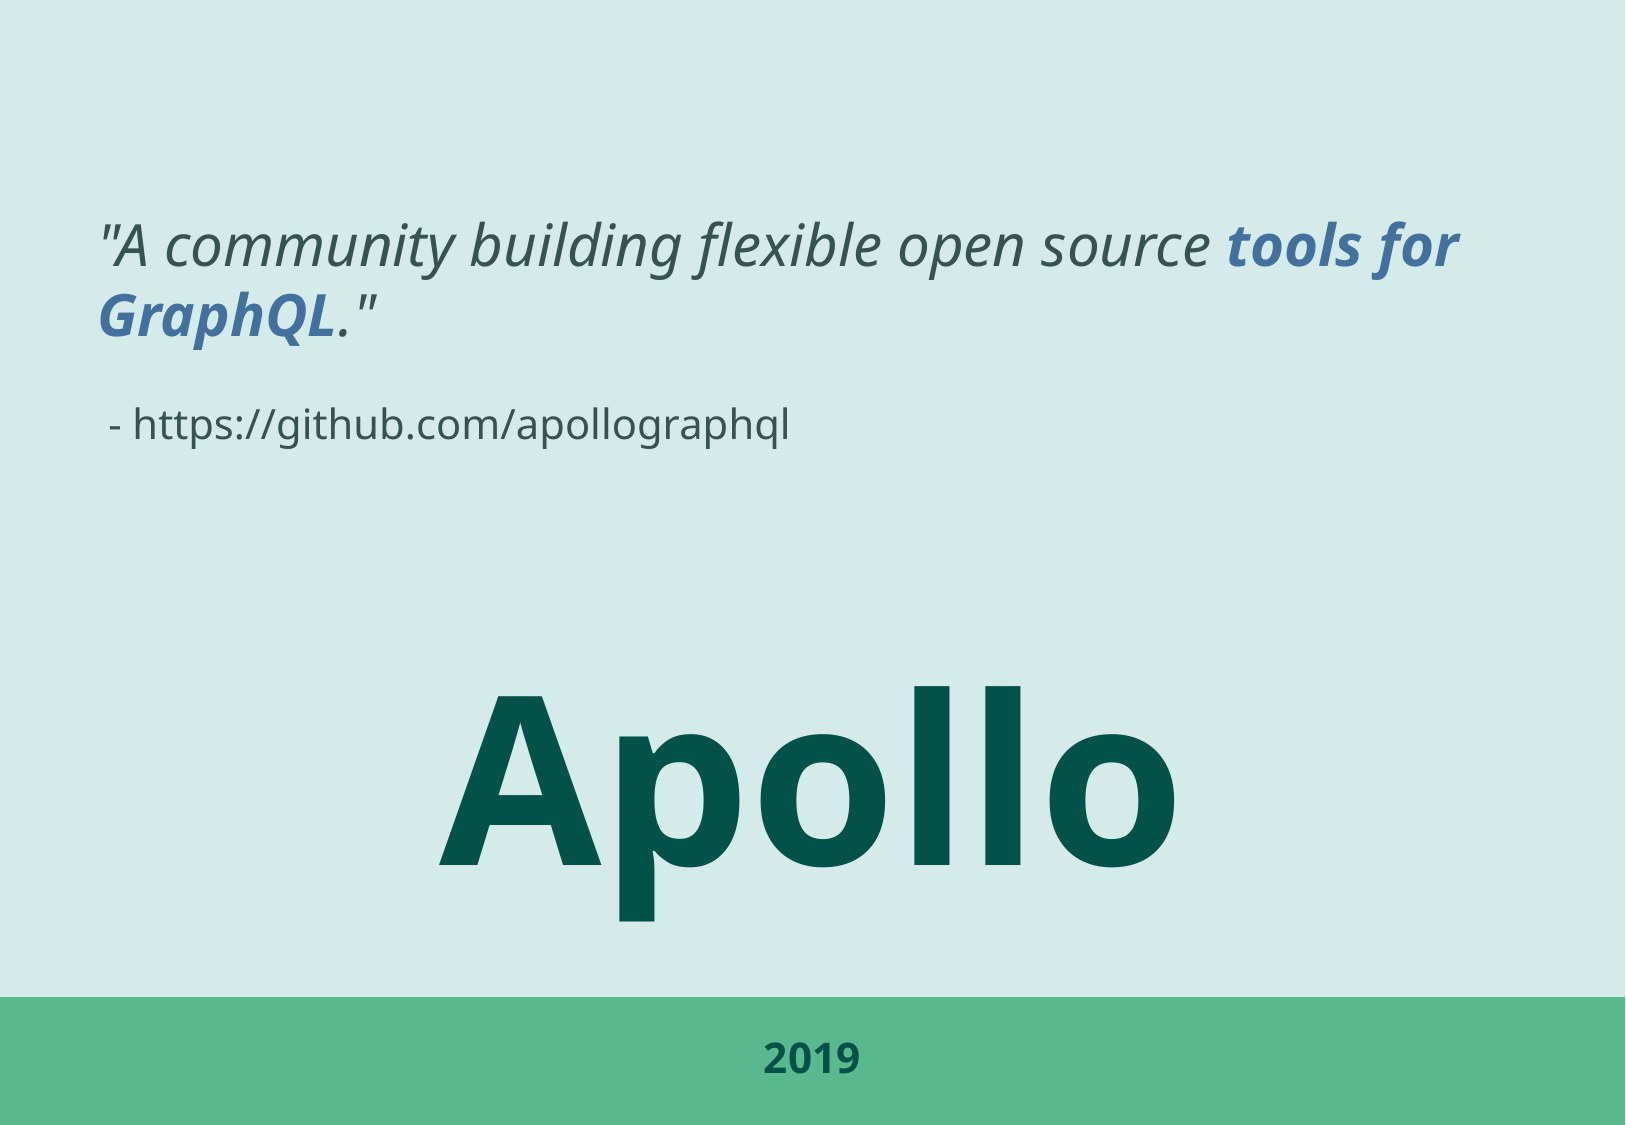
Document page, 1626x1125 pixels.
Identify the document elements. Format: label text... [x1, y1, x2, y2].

text_box "A community building flexible open source tools for GraphQL." - https://github.com/apollographql [82, 200, 1543, 456]
title 2019 [0, 995, 1625, 1125]
text_box Apollo [424, 623, 1201, 921]
